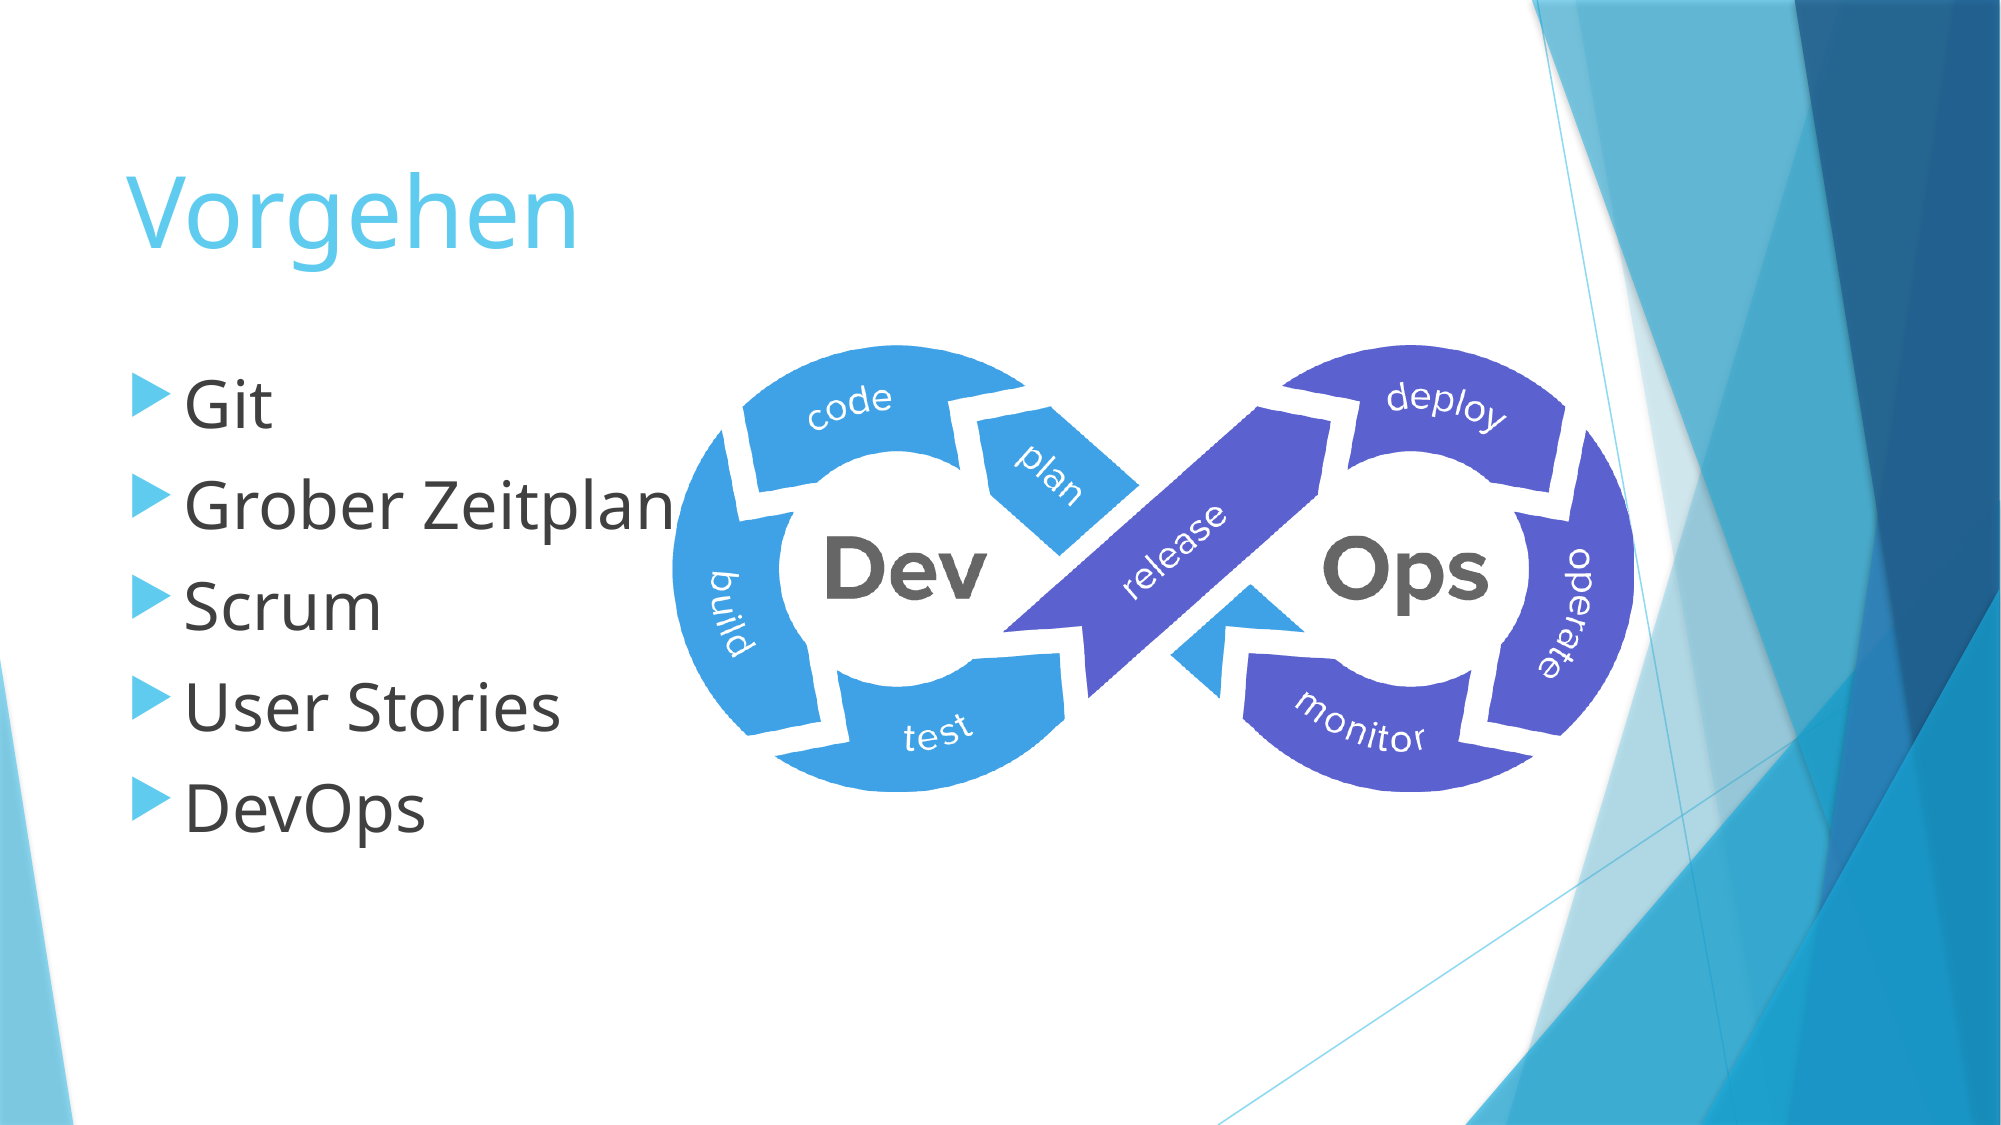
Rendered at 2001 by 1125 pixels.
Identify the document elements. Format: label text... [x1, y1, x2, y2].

title Vorgehen [111, 99, 723, 317]
list Git Grober Zeitplan Scrum User Stories DevOps [112, 354, 723, 939]
picture [672, 345, 1635, 793]
